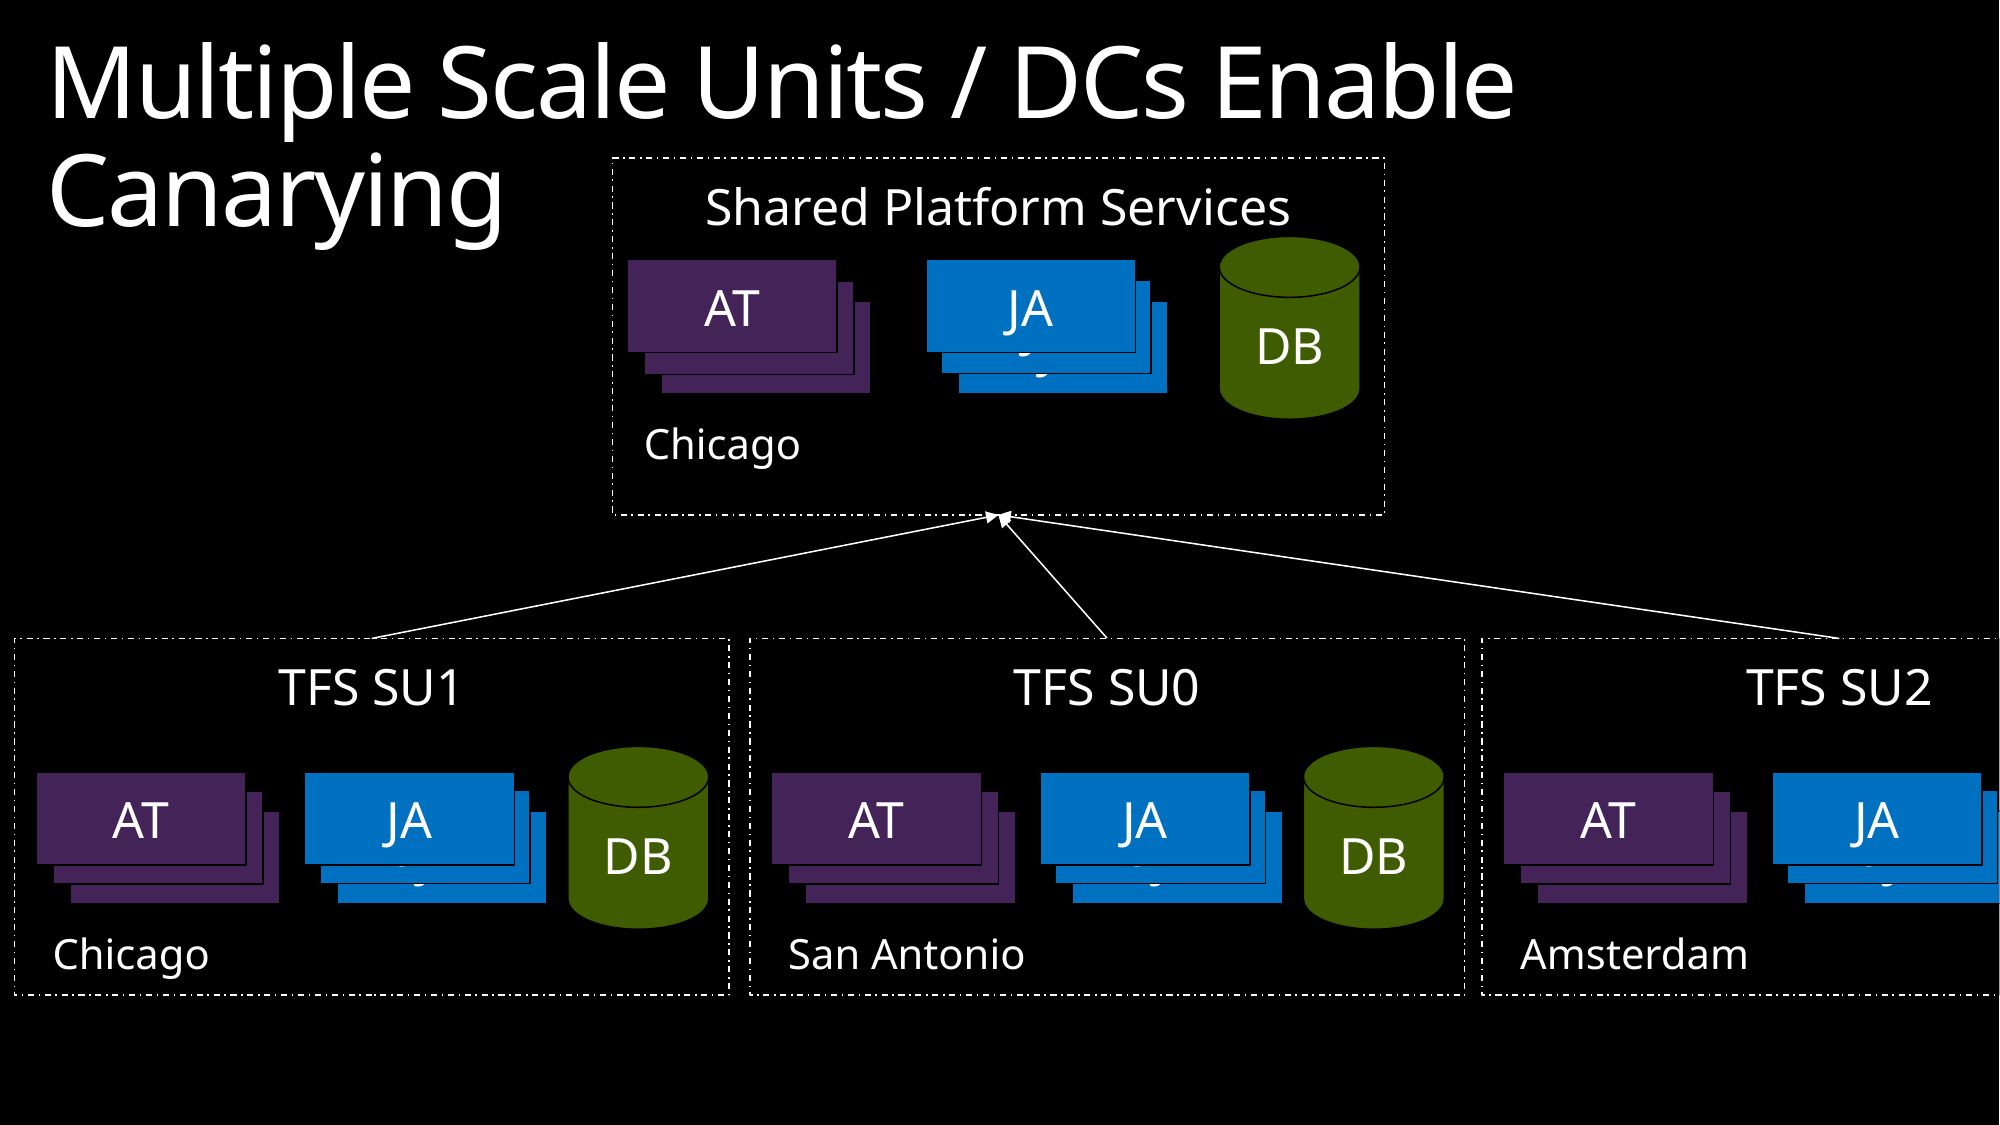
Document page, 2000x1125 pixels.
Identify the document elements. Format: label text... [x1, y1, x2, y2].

text_box JA [319, 790, 531, 884]
text_box TFS SU0 [749, 639, 1465, 996]
text_box AT [52, 791, 264, 885]
text_box TFS SU2 [1481, 638, 2000, 996]
text_box Shared Platform Services [612, 166, 1385, 514]
text_box JA [1804, 810, 2000, 904]
text_box JA [1787, 790, 1998, 884]
text_box JA [957, 300, 1169, 395]
text_box AT [69, 810, 281, 904]
text_box JA [304, 771, 515, 866]
text_box DB [567, 745, 710, 930]
text_box San Antonio [758, 910, 1123, 1001]
text_box JA [1072, 810, 1283, 904]
text_box AT [1520, 791, 1731, 885]
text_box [371, 514, 998, 639]
text_box DB [1218, 235, 1361, 421]
text_box AT [1503, 771, 1714, 866]
text_box AT [644, 281, 855, 375]
text_box AT [35, 771, 247, 866]
text_box DB [1302, 745, 1446, 930]
text_box JA [941, 280, 1152, 374]
text_box AT [627, 259, 838, 353]
text_box AT [1537, 810, 1748, 904]
text_box AT [661, 300, 872, 395]
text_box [998, 514, 1840, 639]
text_box JA [1055, 790, 1266, 884]
text_box AT [771, 771, 982, 866]
title Multiple Scale Units / DCs Enable Canarying [22, 17, 1934, 166]
text_box Amsterdam [1490, 910, 1855, 1001]
text_box JA [1771, 771, 1983, 866]
text_box JA [925, 259, 1136, 353]
text_box JA [1039, 771, 1251, 866]
text_box AT [805, 810, 1016, 904]
text_box JA [336, 810, 548, 904]
text_box TFS SU1 [14, 638, 730, 996]
text_box AT [788, 791, 999, 885]
text_box Chicago [22, 910, 387, 1001]
text_box Chicago [613, 400, 979, 491]
